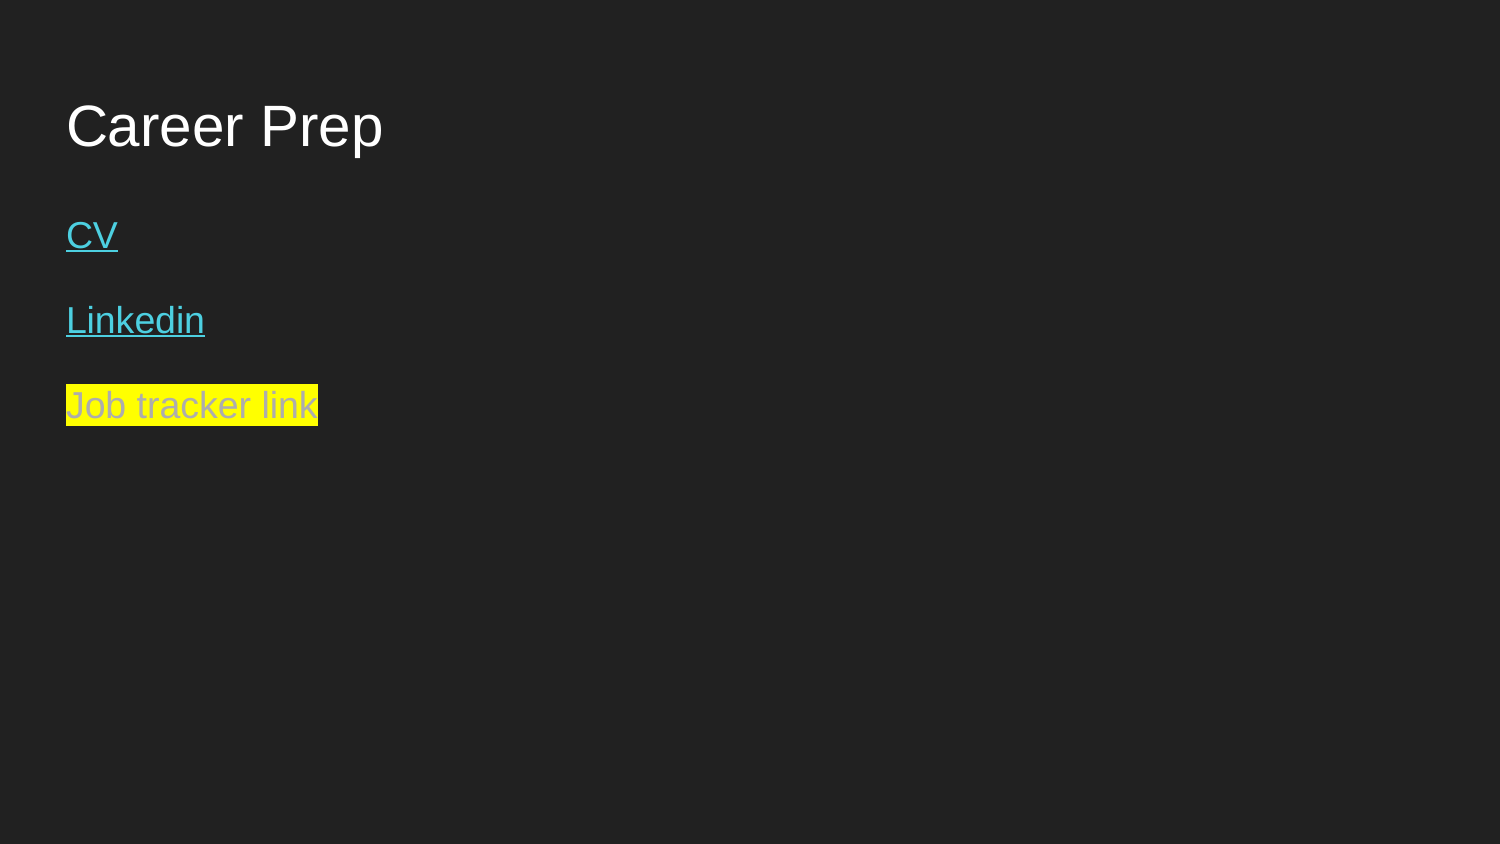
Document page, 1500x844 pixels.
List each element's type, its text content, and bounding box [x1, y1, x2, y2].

title Career Prep [51, 72, 1449, 167]
list CV Linkedin Job tracker link [51, 189, 1449, 750]
